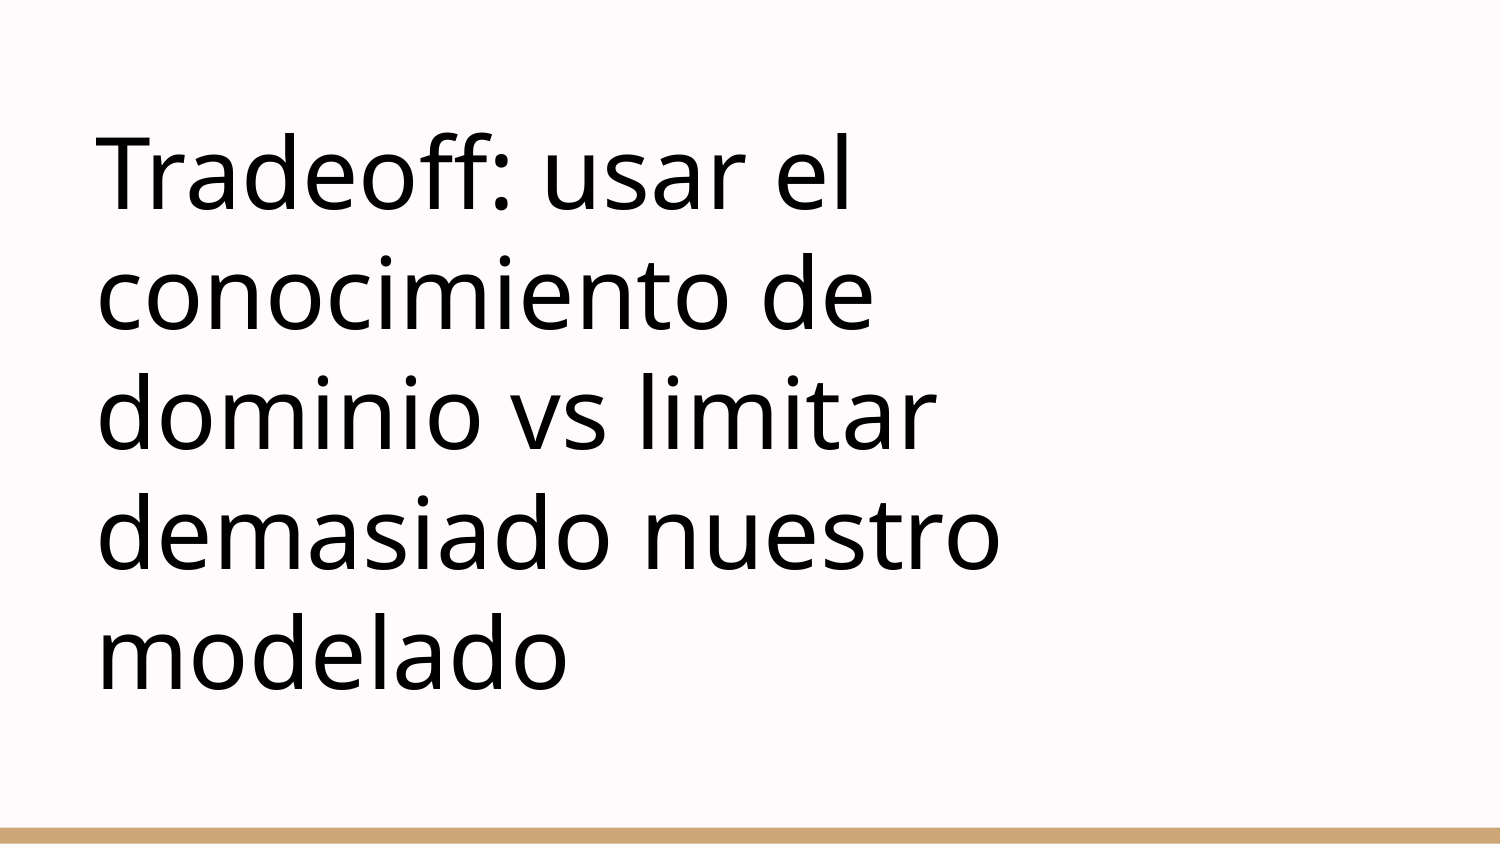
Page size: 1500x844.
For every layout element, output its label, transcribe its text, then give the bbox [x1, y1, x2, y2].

title Tradeoff: usar el conocimiento de dominio vs limitar demasiado nuestro modelado [80, 73, 1045, 745]
